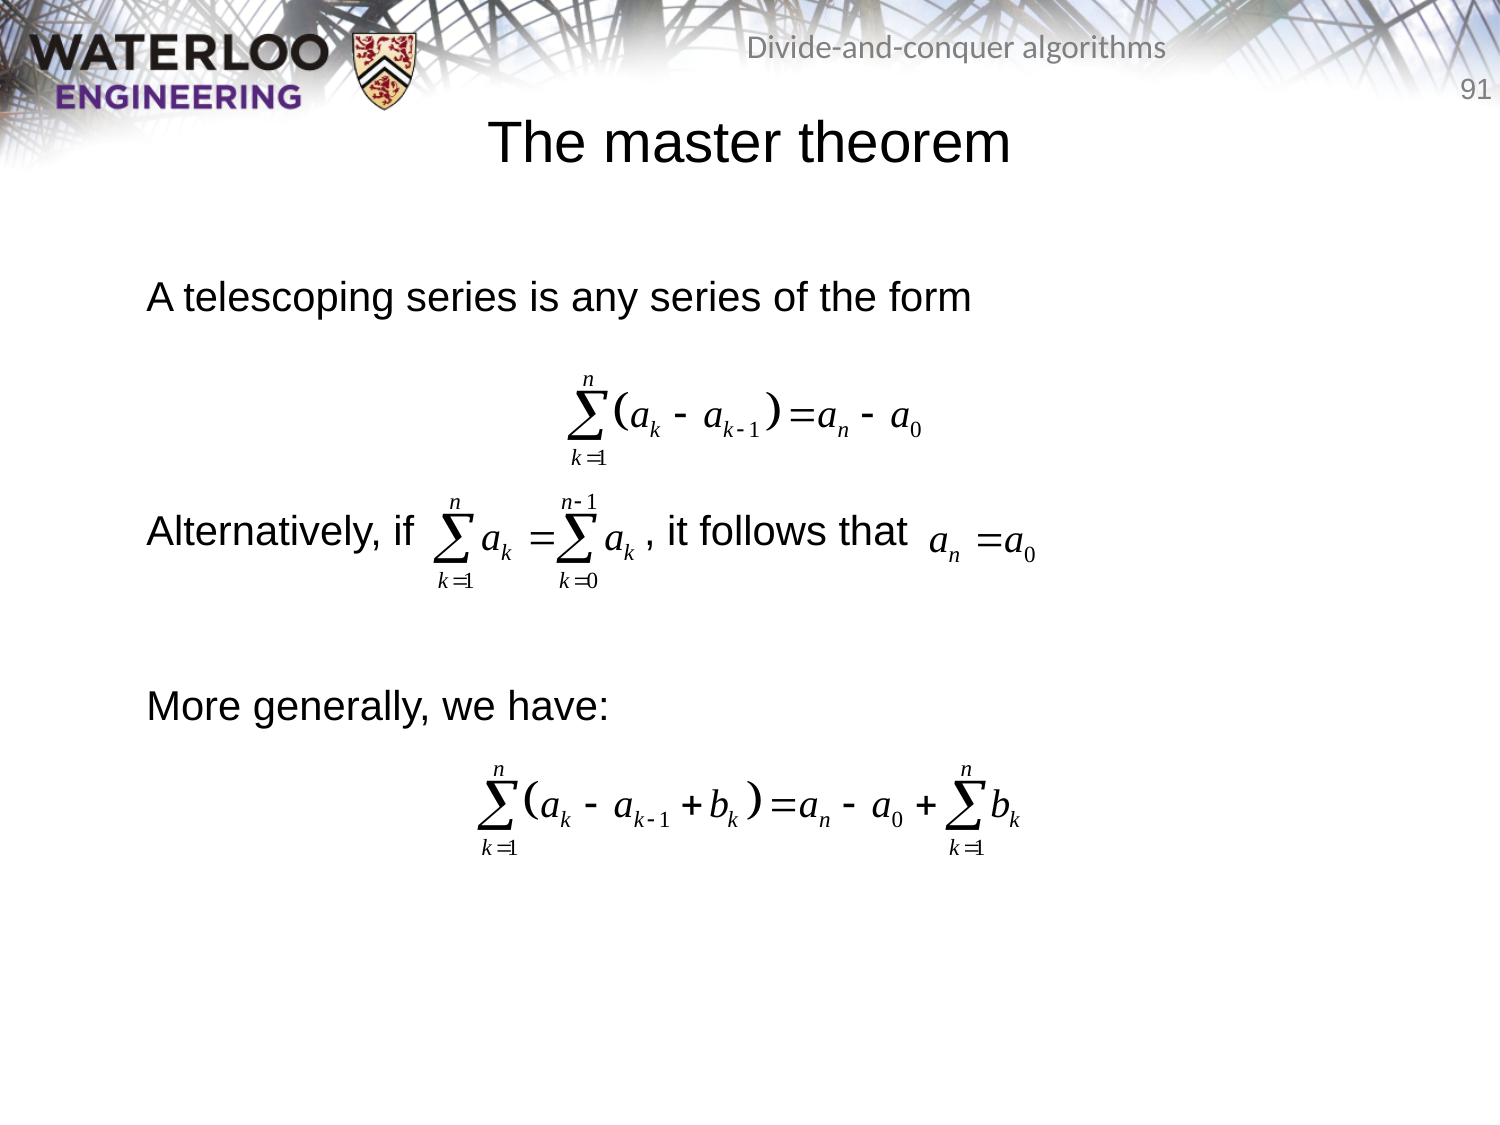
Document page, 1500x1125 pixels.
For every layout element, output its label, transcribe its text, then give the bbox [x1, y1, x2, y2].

list A telescoping series is any series of the form Alternatively, if , it follows that More generally, we have: [74, 262, 1426, 1006]
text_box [921, 511, 1042, 571]
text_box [471, 751, 1034, 865]
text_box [427, 484, 649, 599]
title The master theorem [74, 44, 1426, 233]
picture [0, 0, 1500, 1125]
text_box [560, 361, 931, 475]
